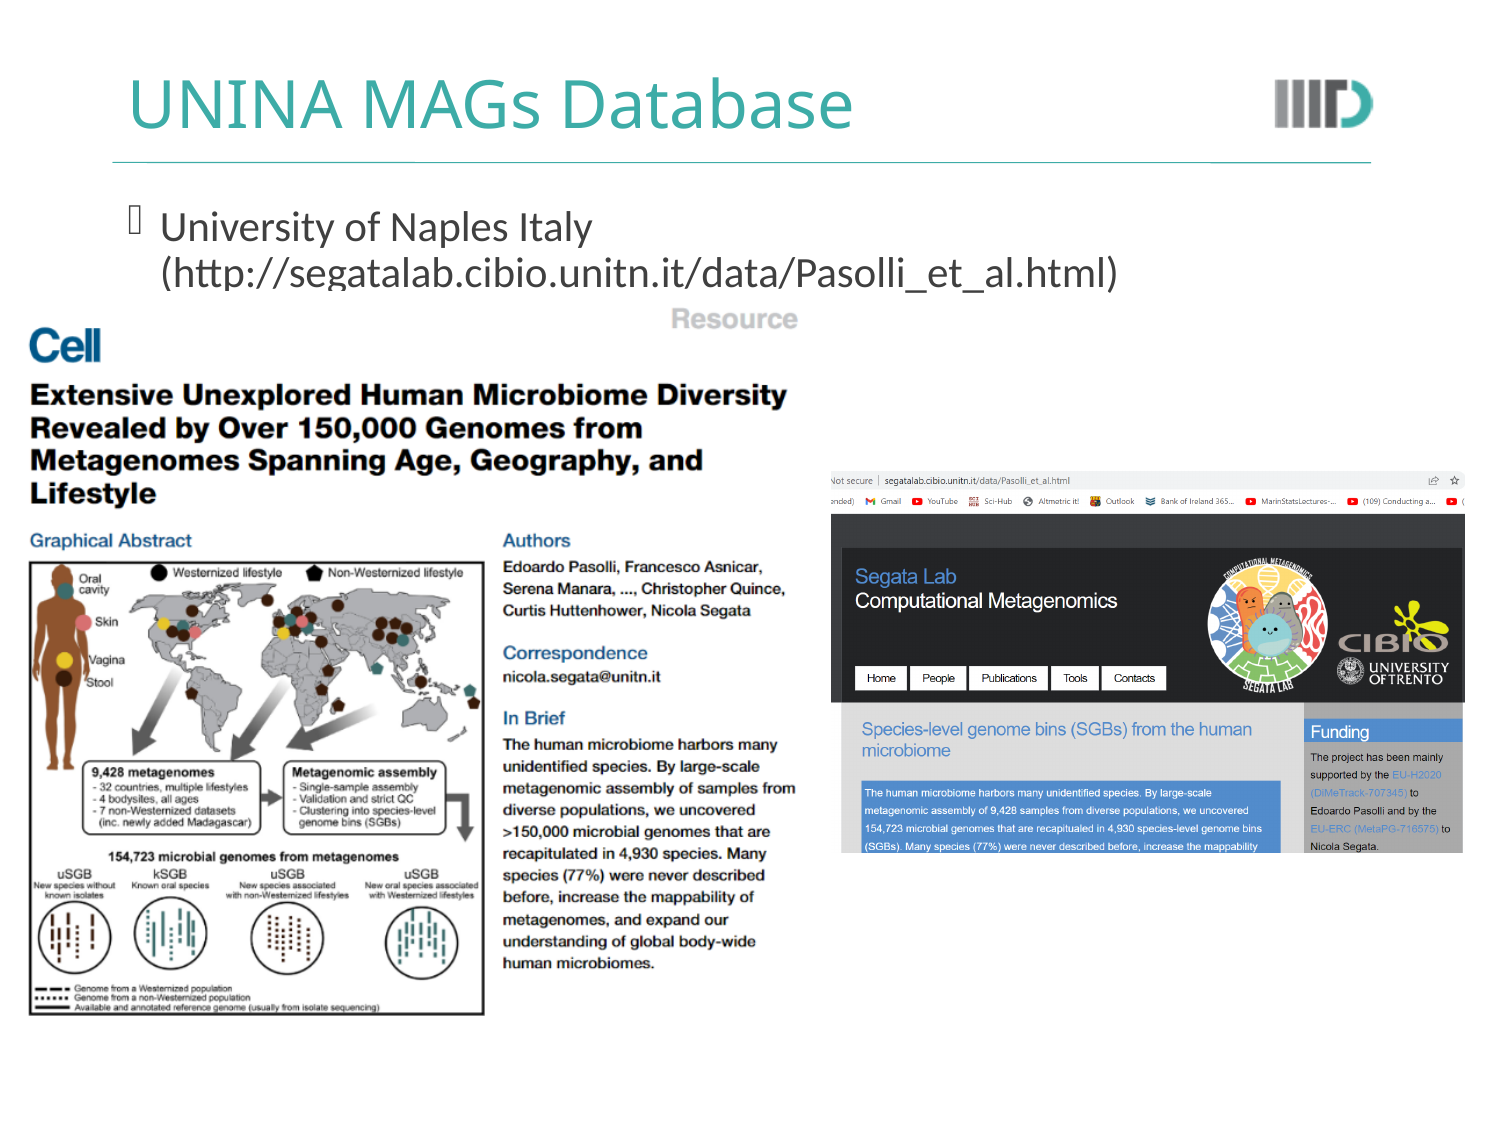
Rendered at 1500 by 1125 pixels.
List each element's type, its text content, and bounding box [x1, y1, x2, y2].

title UNINA MAGs Database [112, 52, 1236, 163]
picture [1256, 67, 1388, 141]
list University of Naples Italy (http://segatalab.cibio.unitn.it/data/Pasolli_et_al.html) [112, 196, 1388, 307]
picture [23, 291, 819, 1031]
picture [831, 470, 1465, 853]
